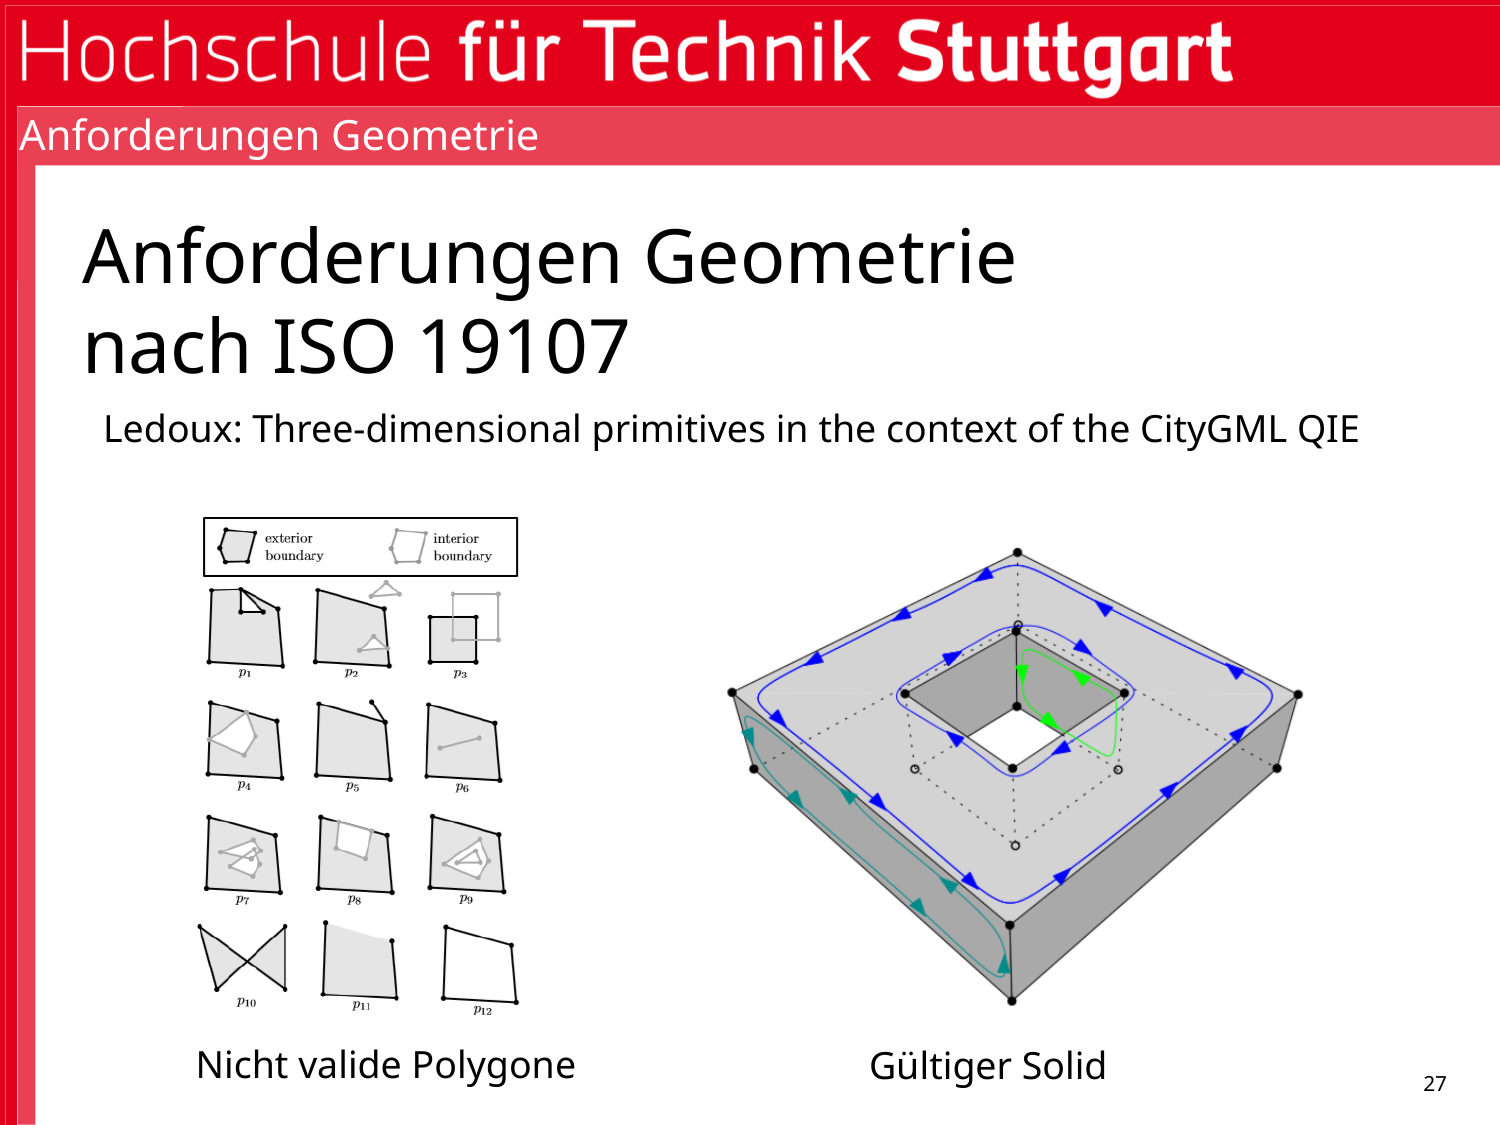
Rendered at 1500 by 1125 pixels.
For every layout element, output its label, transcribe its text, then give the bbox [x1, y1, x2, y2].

text_box Ledoux: Three-dimensional primitives in the context of the CityGML QIE [88, 398, 1476, 458]
picture [0, 0, 1500, 1125]
picture [171, 503, 566, 1024]
title Anforderungen Geometrie nach ISO 19107 [82, 208, 1500, 433]
text_box Nicht valide Polygone [180, 1033, 592, 1094]
picture [6, 6, 1500, 1125]
text_box Gültiger Solid [854, 1034, 1123, 1095]
picture [655, 528, 1326, 1024]
footer Anforderungen Geometrie [19, 104, 1431, 164]
slide_number 27 [1399, 1070, 1447, 1094]
